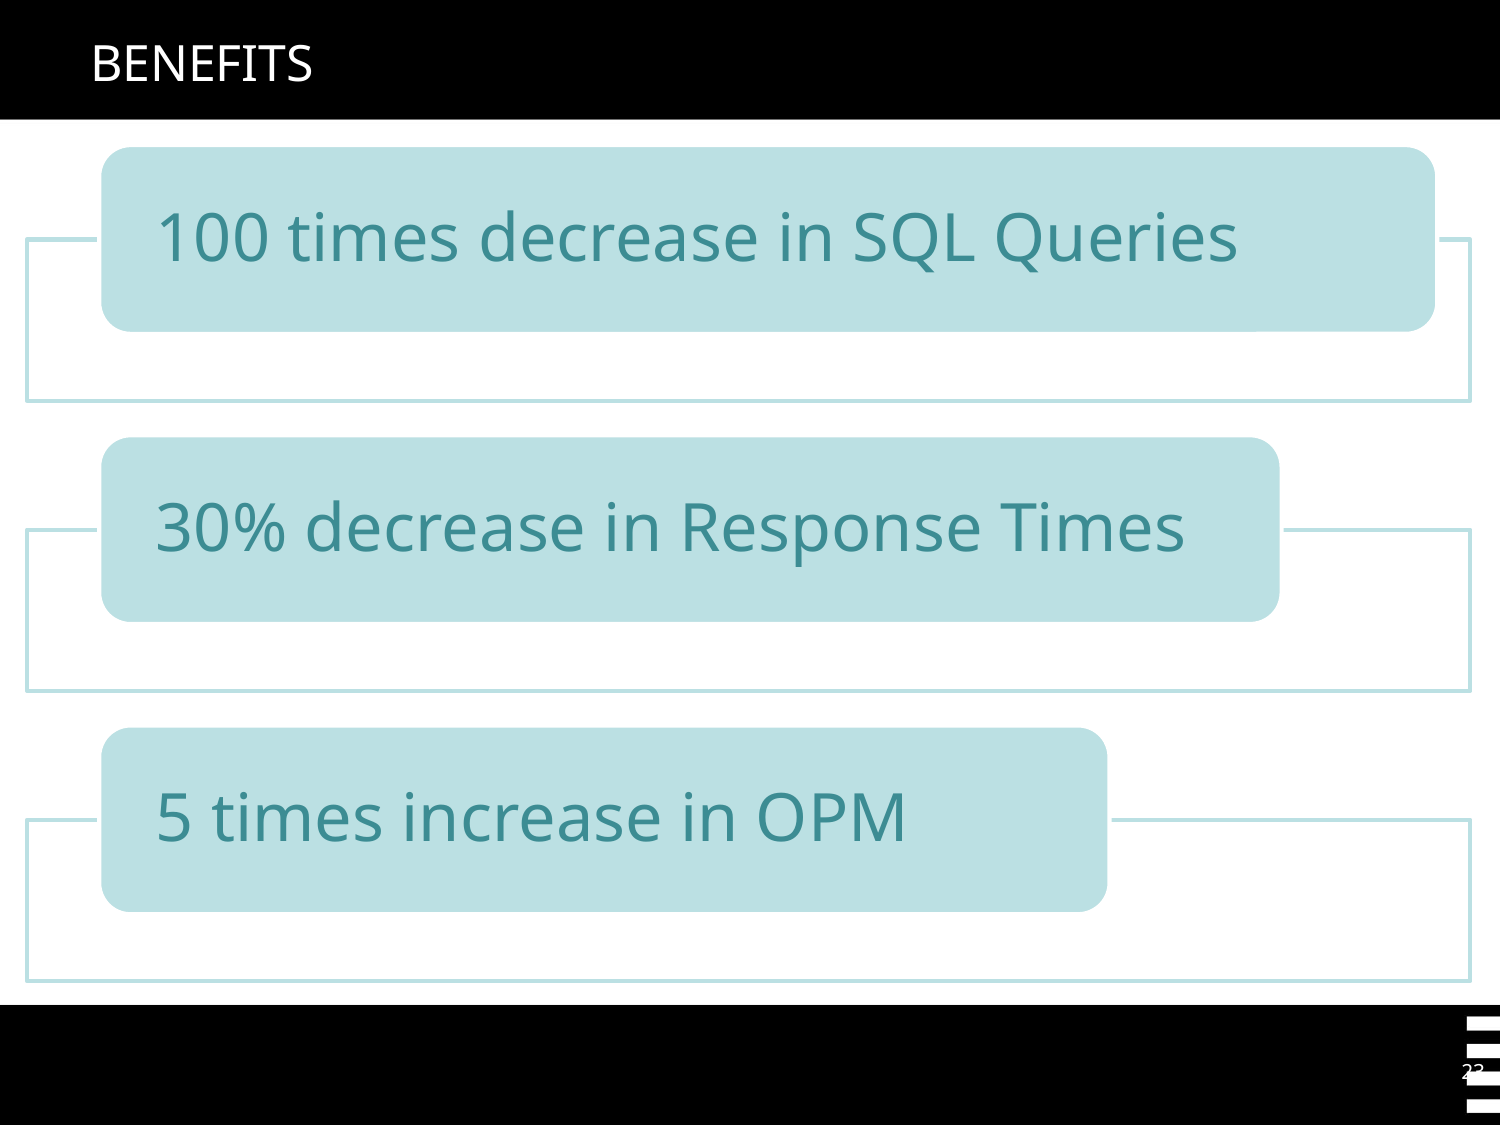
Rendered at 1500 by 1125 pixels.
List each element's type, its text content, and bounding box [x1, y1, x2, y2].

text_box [26, 142, 1471, 984]
title BENEFITS [74, 9, 1426, 114]
picture [0, 0, 1500, 1125]
slide_number 23 [1149, 1042, 1500, 1103]
